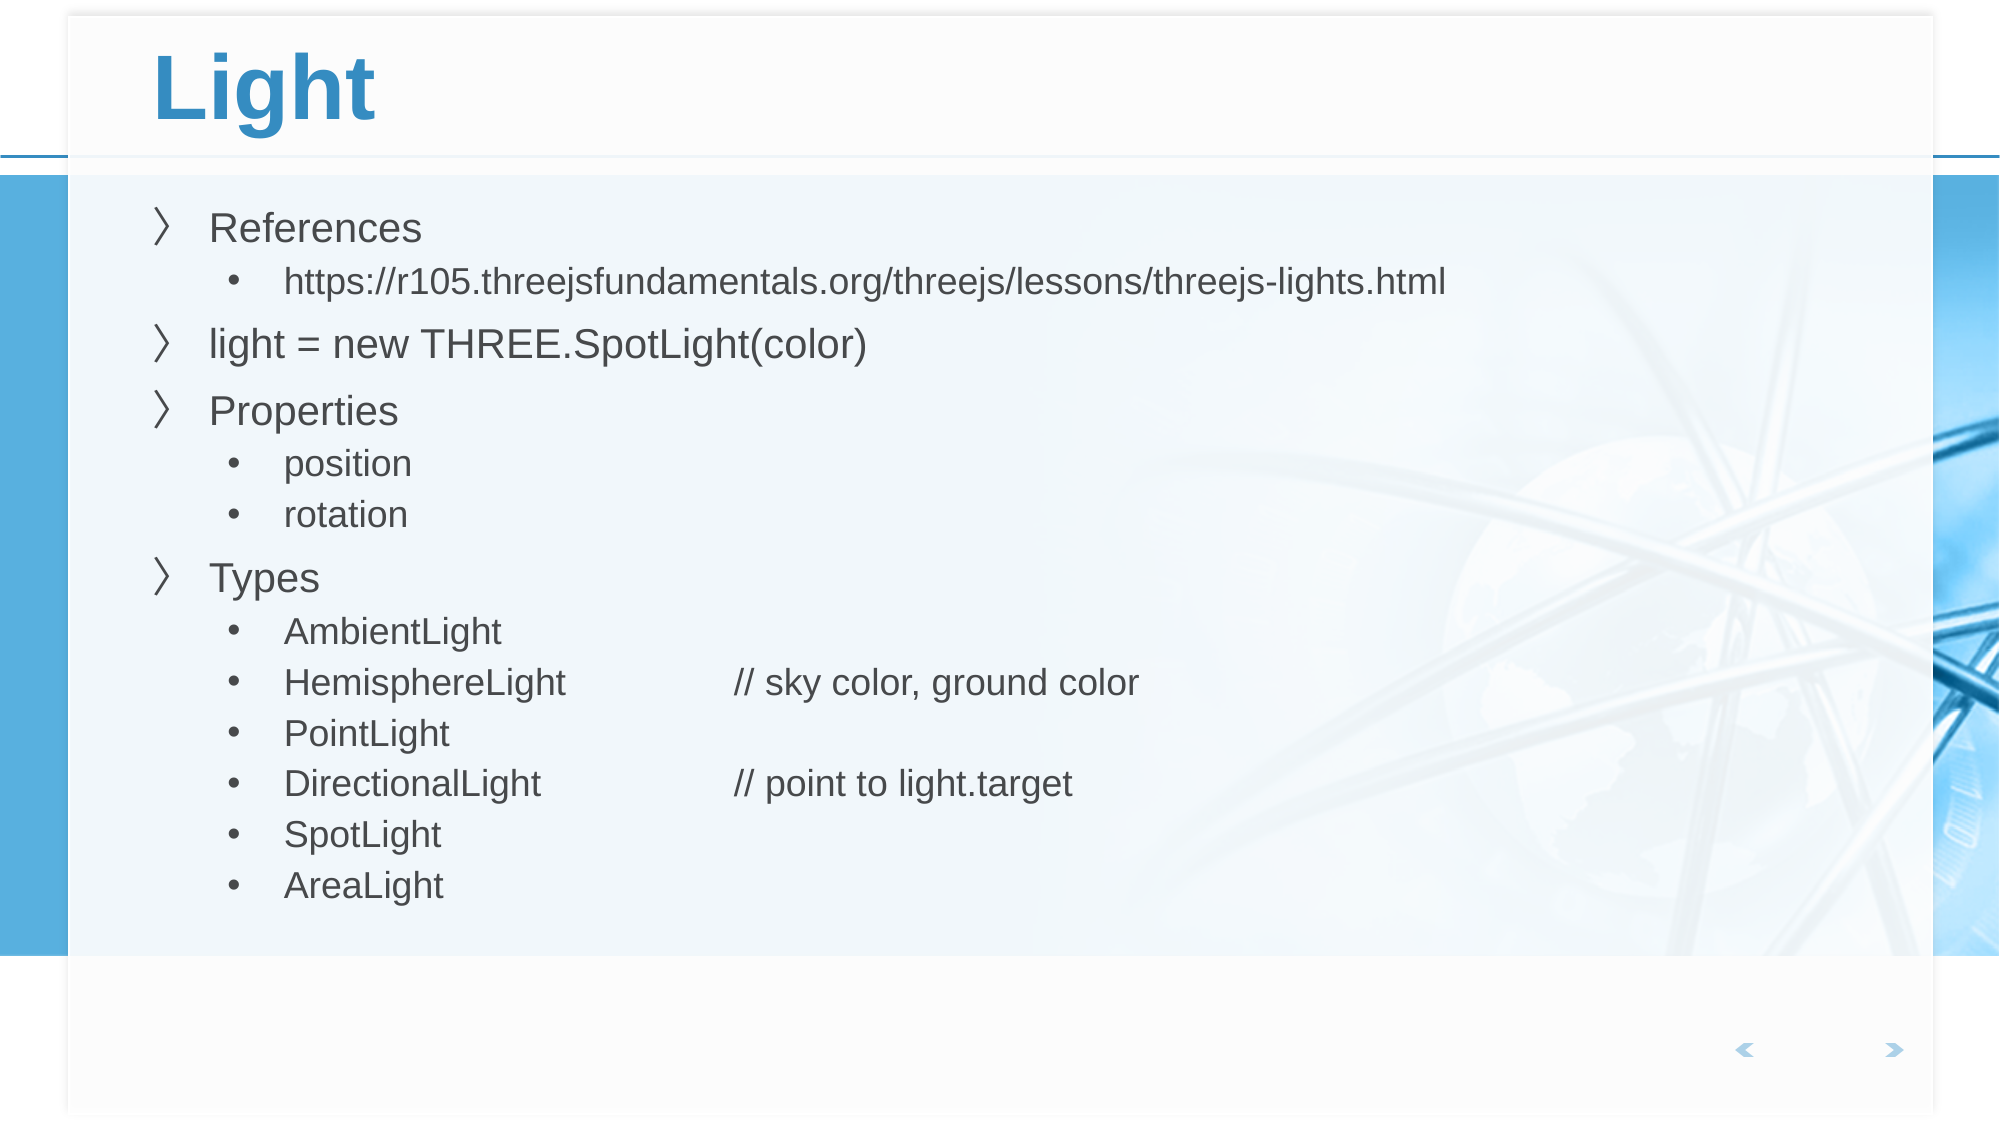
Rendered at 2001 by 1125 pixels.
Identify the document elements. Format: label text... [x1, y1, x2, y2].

list References https://r105.threejsfundamentals.org/threejs/lessons/threejs-lights.html light = new THREE.SpotLight(color) Properties position rotation Types AmbientLight HemisphereLight // sky color, ground color PointLight DirectionalLight // point to light.target SpotLight AreaLight [137, 198, 1863, 946]
title Light [137, 29, 1863, 150]
picture [0, 0, 2001, 1125]
